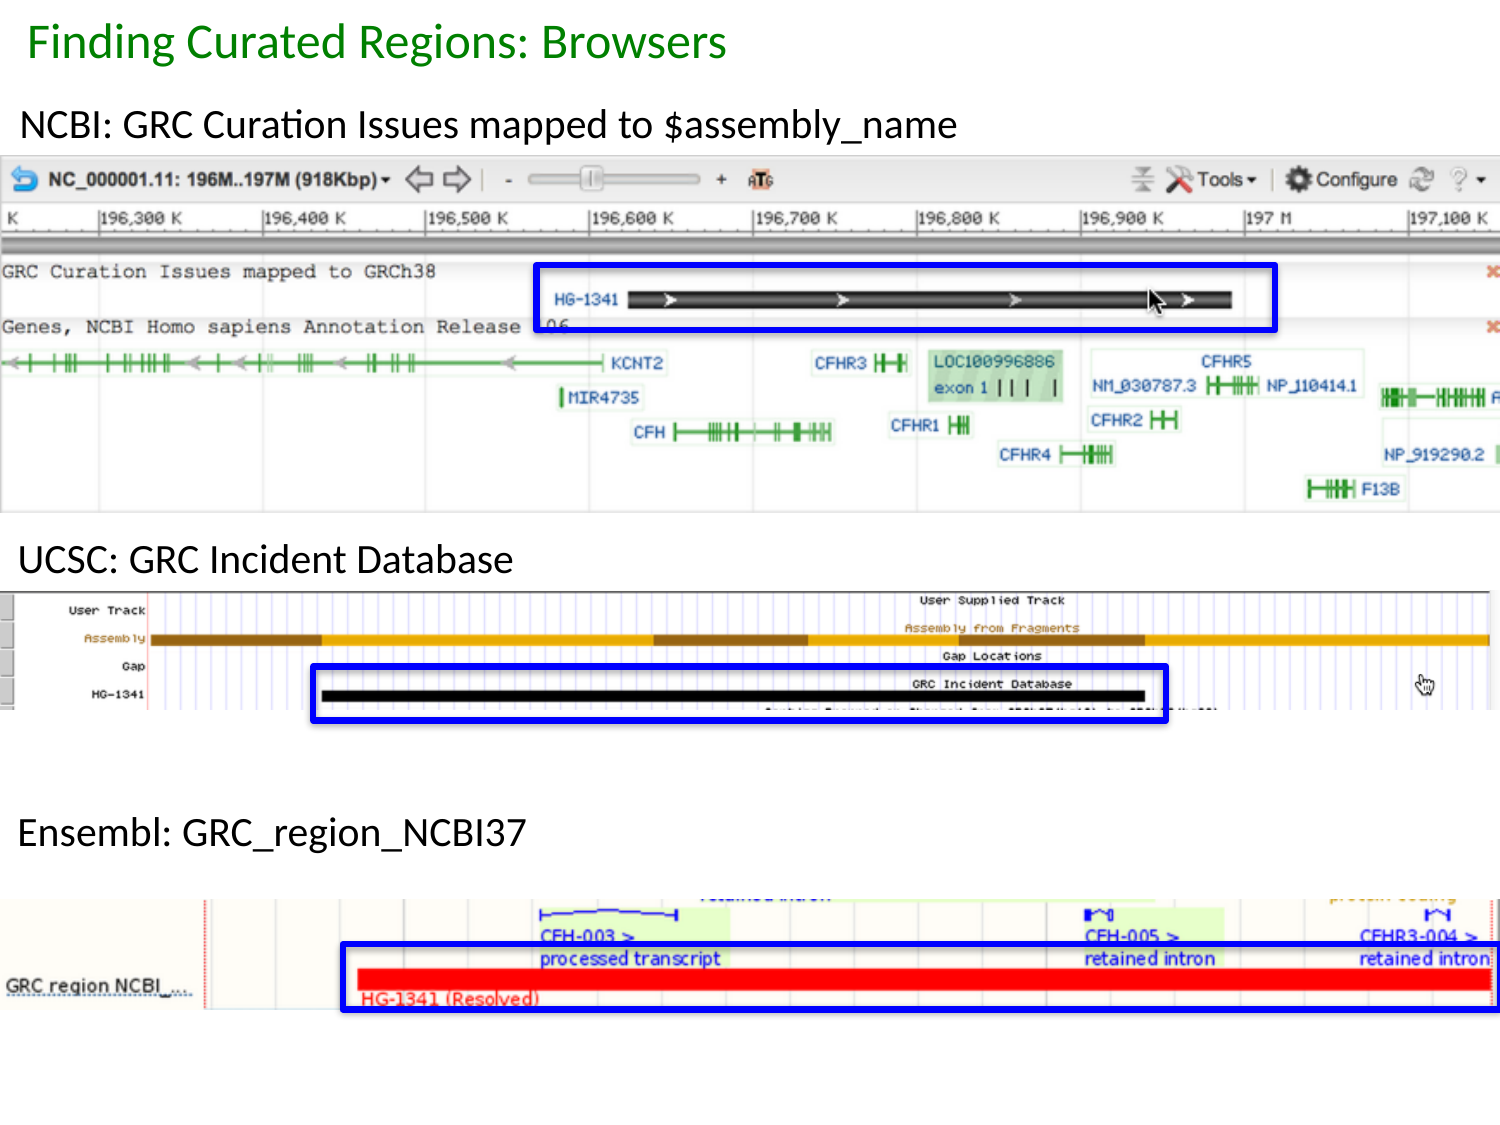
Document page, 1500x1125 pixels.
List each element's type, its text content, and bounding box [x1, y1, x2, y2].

text_box UCSC: GRC Incident Database [2, 524, 530, 588]
picture [0, 590, 1500, 710]
text_box Finding Curated Regions: Browsers [12, 1, 743, 76]
picture [0, 899, 1500, 1010]
text_box Ensembl: GRC_region_NCBI37 [2, 797, 543, 863]
picture [0, 154, 1500, 513]
text_box NCBI: GRC Curation Issues mapped to $assembly_name [4, 89, 974, 153]
